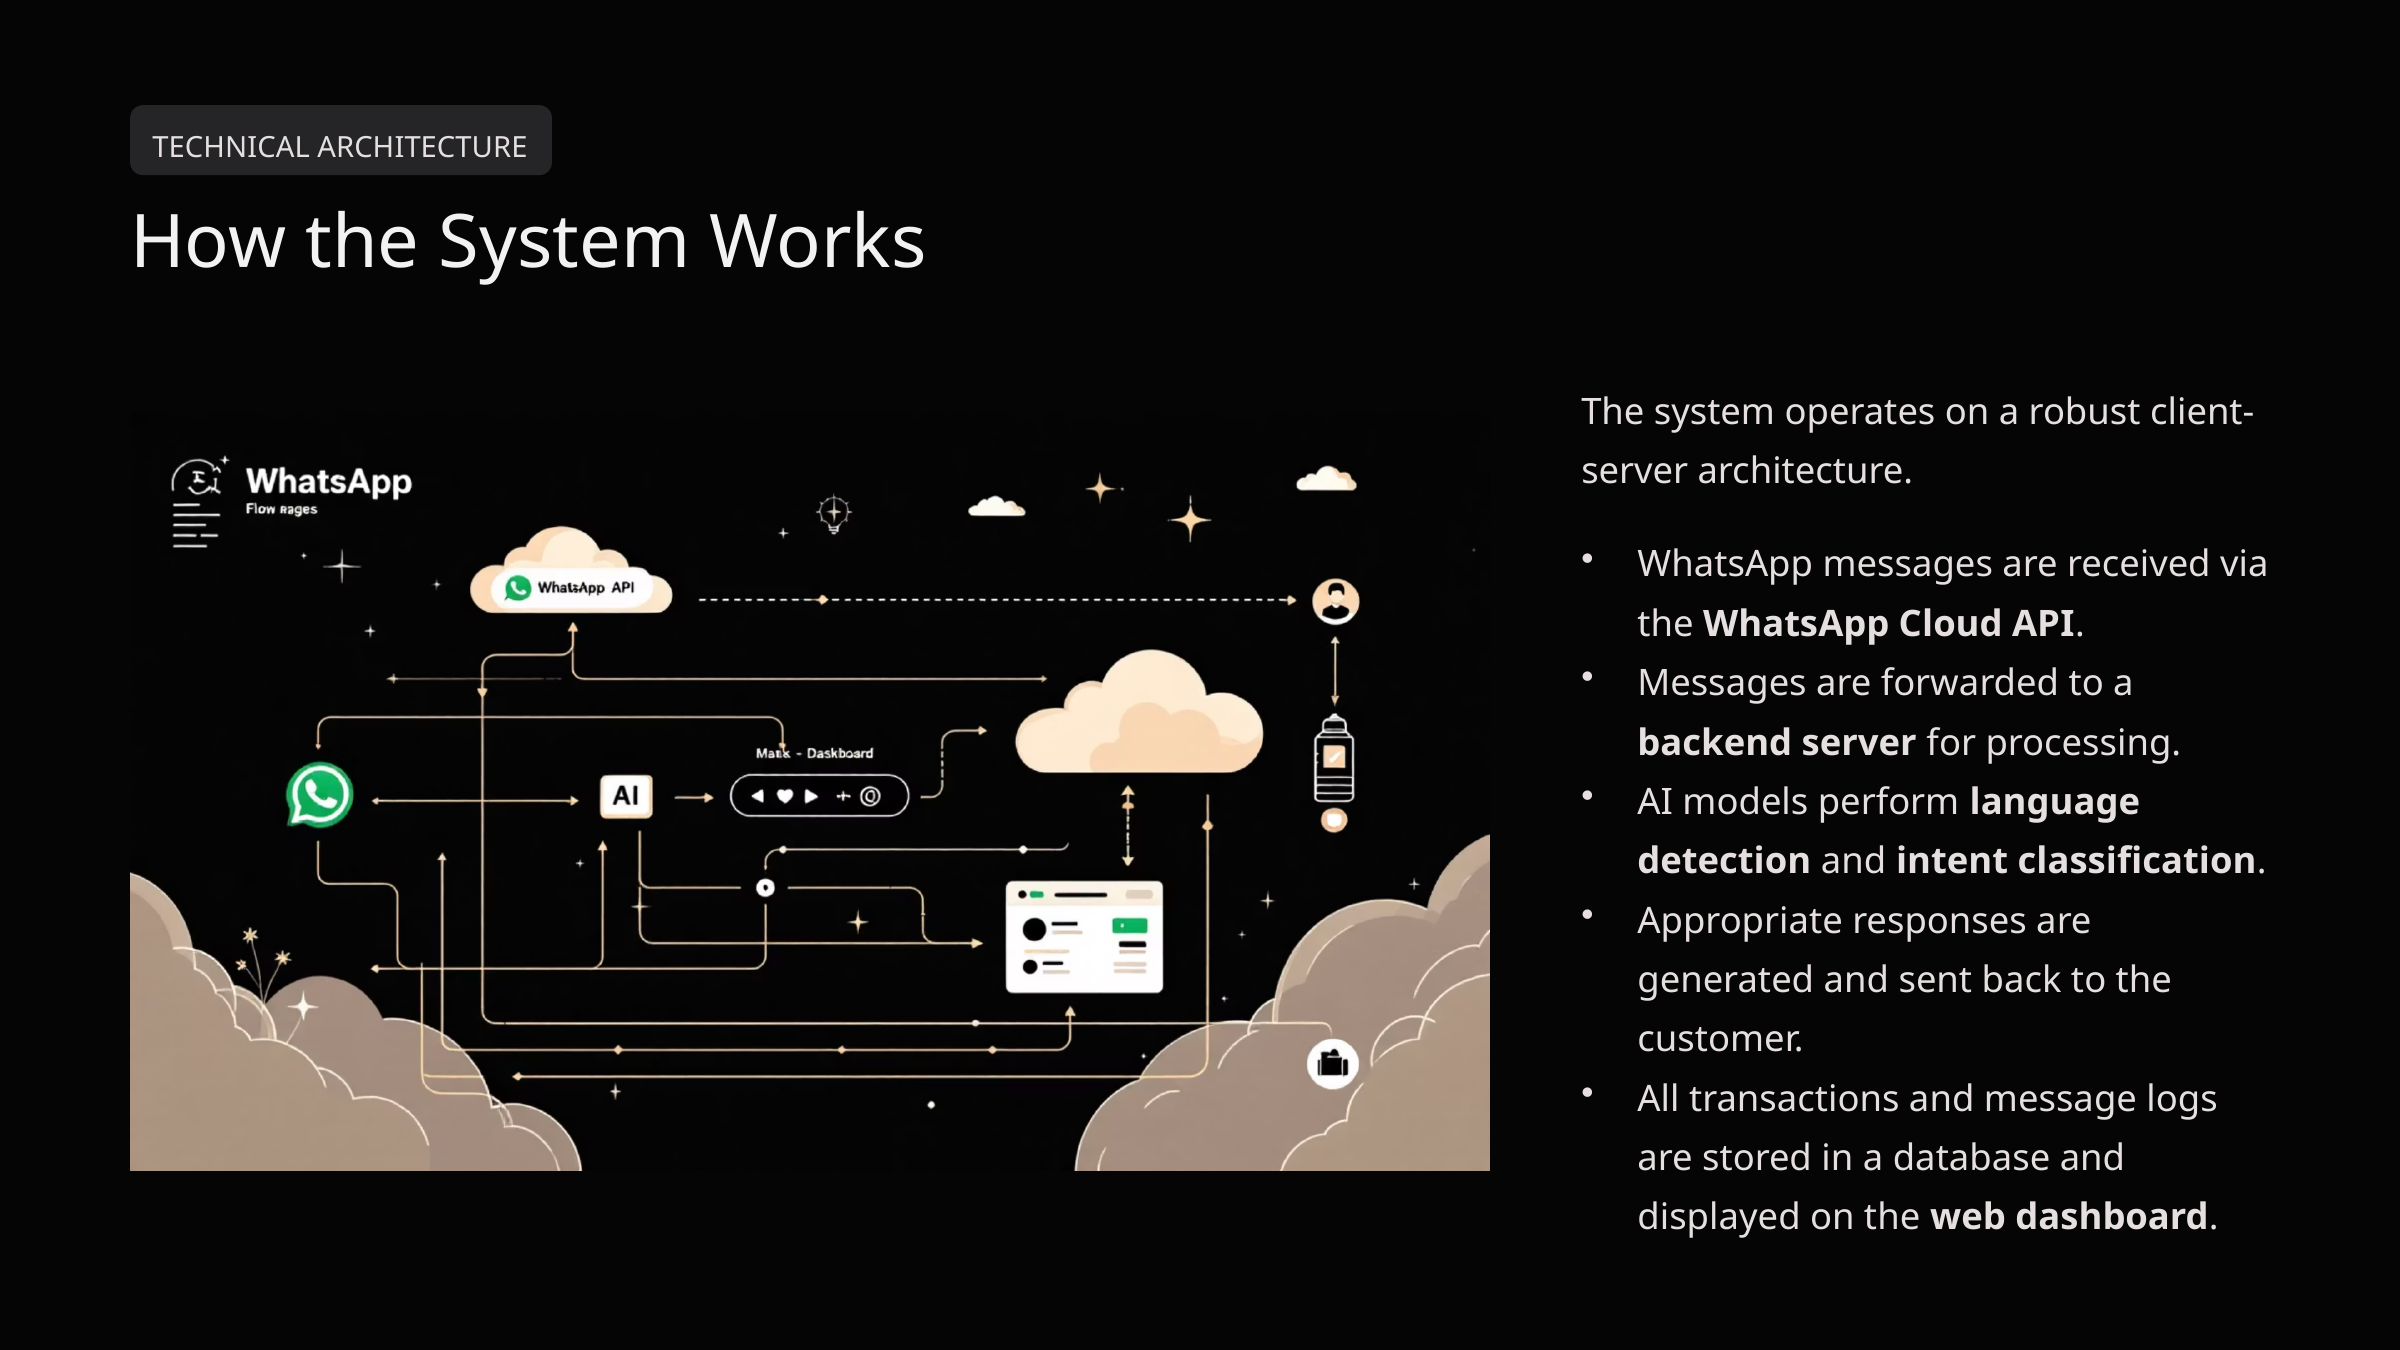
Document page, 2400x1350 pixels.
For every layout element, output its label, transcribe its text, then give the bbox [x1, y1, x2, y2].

text_box The system operates on a robust client-server architecture. [1581, 372, 2271, 492]
text_box WhatsApp messages are received via the WhatsApp Cloud API. Messages are forwarded to a backend server for processing. AI models perform language detection and intent classification. Appropriate responses are generated and sent back to the customer. All transactions and message logs are stored in a database and displayed on the web dashboard. [1581, 524, 2271, 1180]
text_box [130, 105, 552, 176]
picture [130, 412, 1490, 1171]
text_box How the System Works [130, 190, 960, 283]
text_box TECHNICAL ARCHITECTURE [152, 116, 530, 164]
